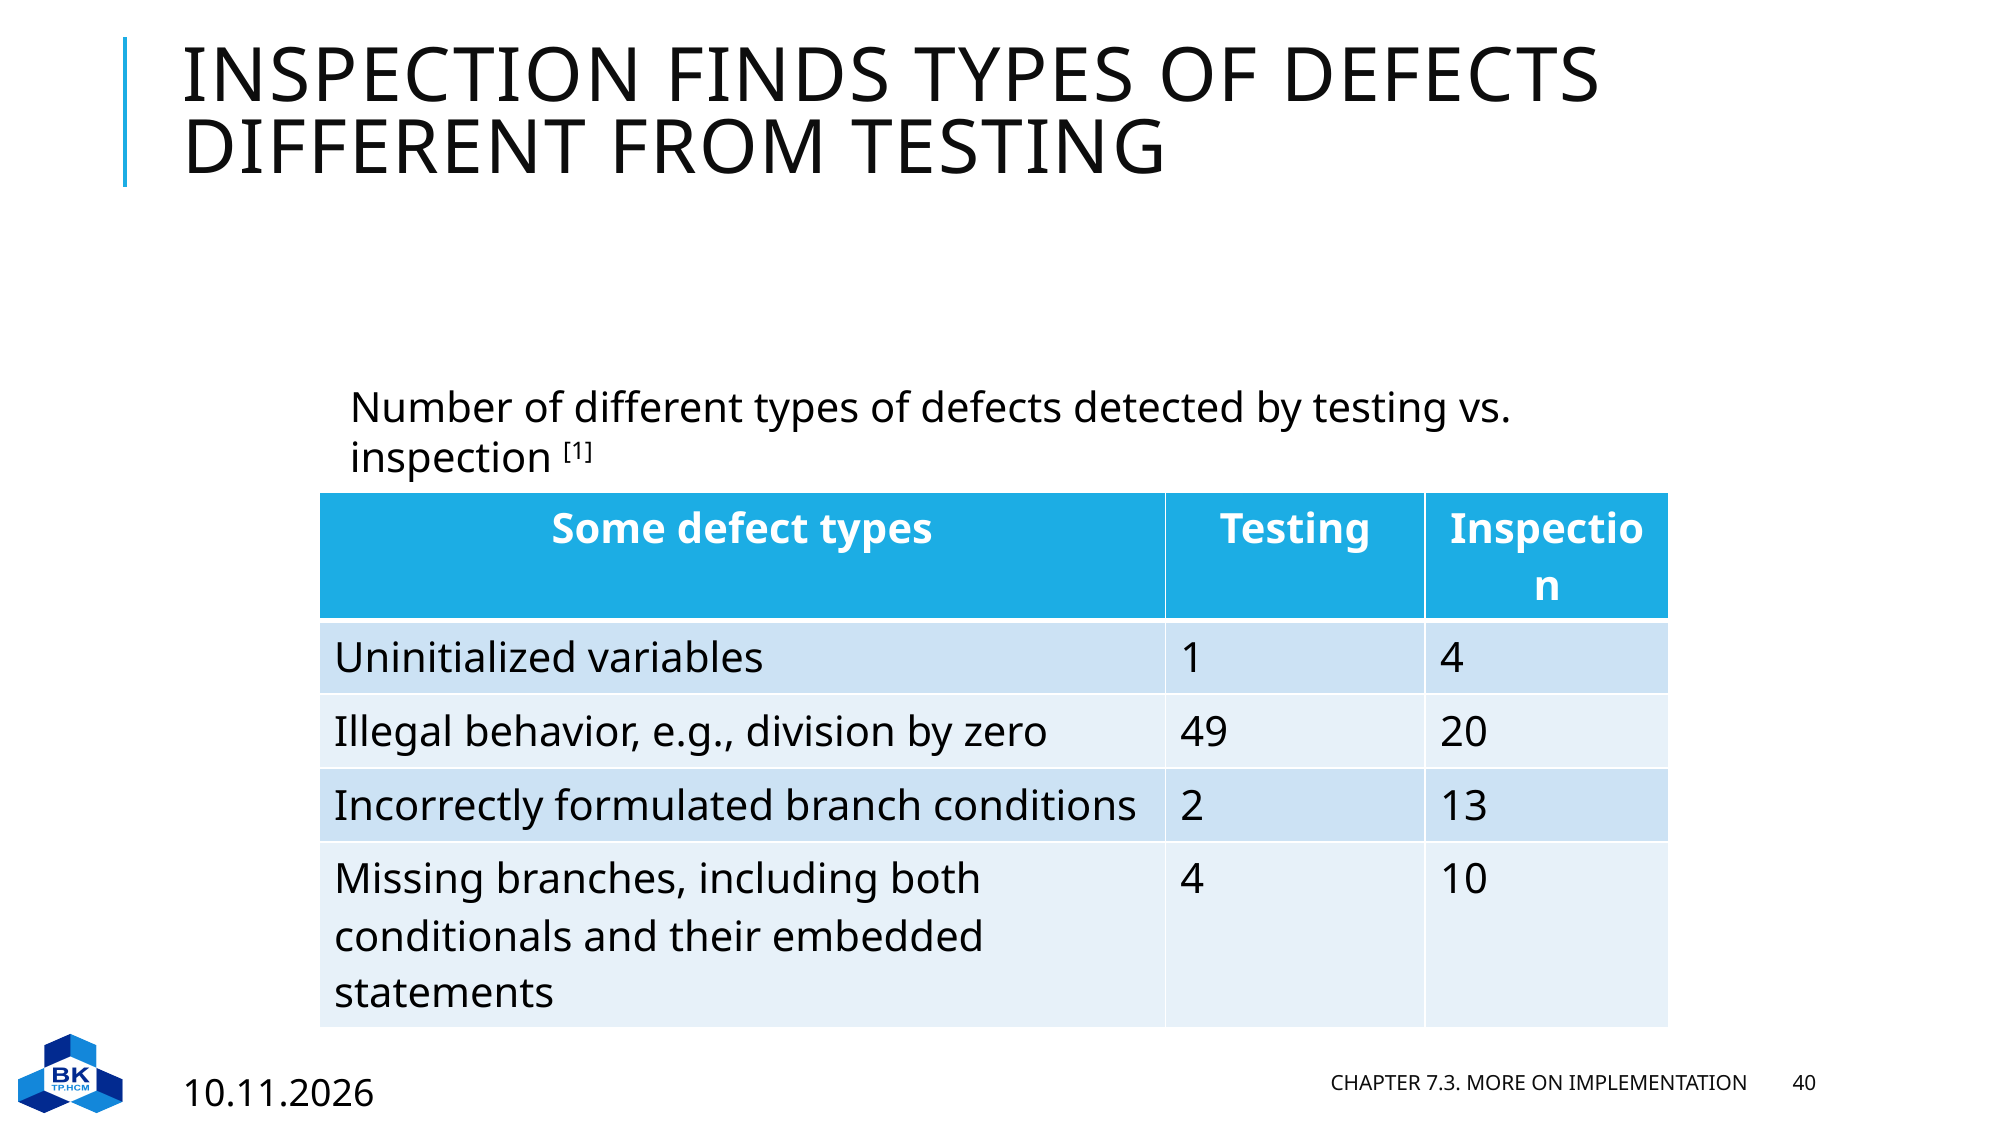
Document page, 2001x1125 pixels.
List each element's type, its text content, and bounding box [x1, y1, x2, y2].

table_cell Illegal behavior, e.g., division by zero [320, 695, 1165, 767]
table_cell Incorrectly formulated branch conditions [320, 769, 1165, 841]
table_cell 13 [1426, 769, 1668, 841]
table_cell 49 [1166, 695, 1424, 767]
table_cell Missing branches, including both conditionals and their embedded statements [320, 843, 1165, 1027]
table_cell 4 [1426, 623, 1668, 693]
table_cell 1 [1166, 623, 1424, 693]
table_cell 2 [1166, 769, 1424, 841]
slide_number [168, 1061, 522, 1107]
text_box Number of different types of defects detected by testing vs. inspection [1] [335, 373, 1691, 489]
table_cell 4 [1166, 843, 1424, 1027]
table_cell 10 [1426, 843, 1668, 1027]
title Inspection finds types of defects different from testing [168, 15, 1938, 216]
table_header Some defect types [320, 493, 1165, 618]
slide_number 40 [1777, 1061, 1938, 1107]
footer Chapter 7.3. More on Implementation [794, 1061, 1763, 1107]
picture [0, 1027, 143, 1125]
table_cell Uninitialized variables [320, 623, 1165, 693]
table_cell 20 [1426, 695, 1668, 767]
table_header Testing [1166, 493, 1424, 618]
table_header Inspection [1426, 493, 1668, 618]
